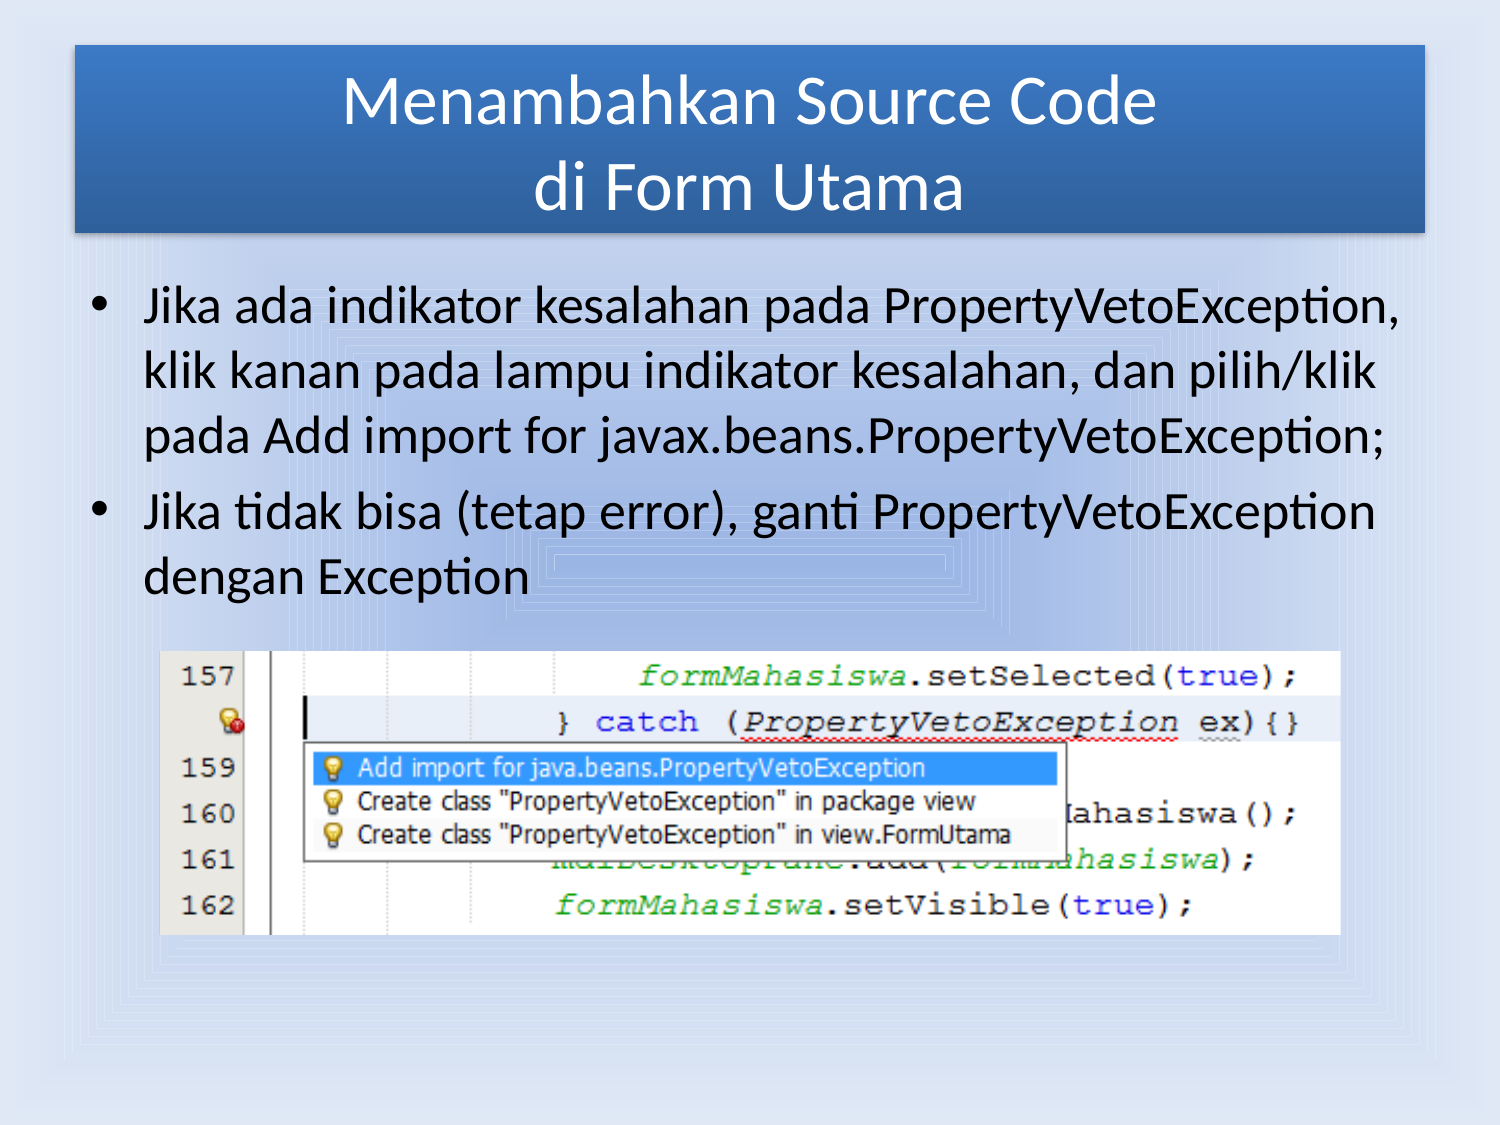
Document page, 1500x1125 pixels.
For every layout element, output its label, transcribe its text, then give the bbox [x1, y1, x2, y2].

picture [159, 651, 1341, 936]
title Menambahkan Source Code di Form Utama [75, 45, 1425, 233]
list Jika ada indikator kesalahan pada PropertyVetoException, klik kanan pada lampu indikator kesalahan, dan pilih/klik pada Add import for javax.beans.PropertyVetoException; Jika tidak bisa (tetap error), ganti PropertyVetoException dengan Exception [75, 262, 1425, 622]
